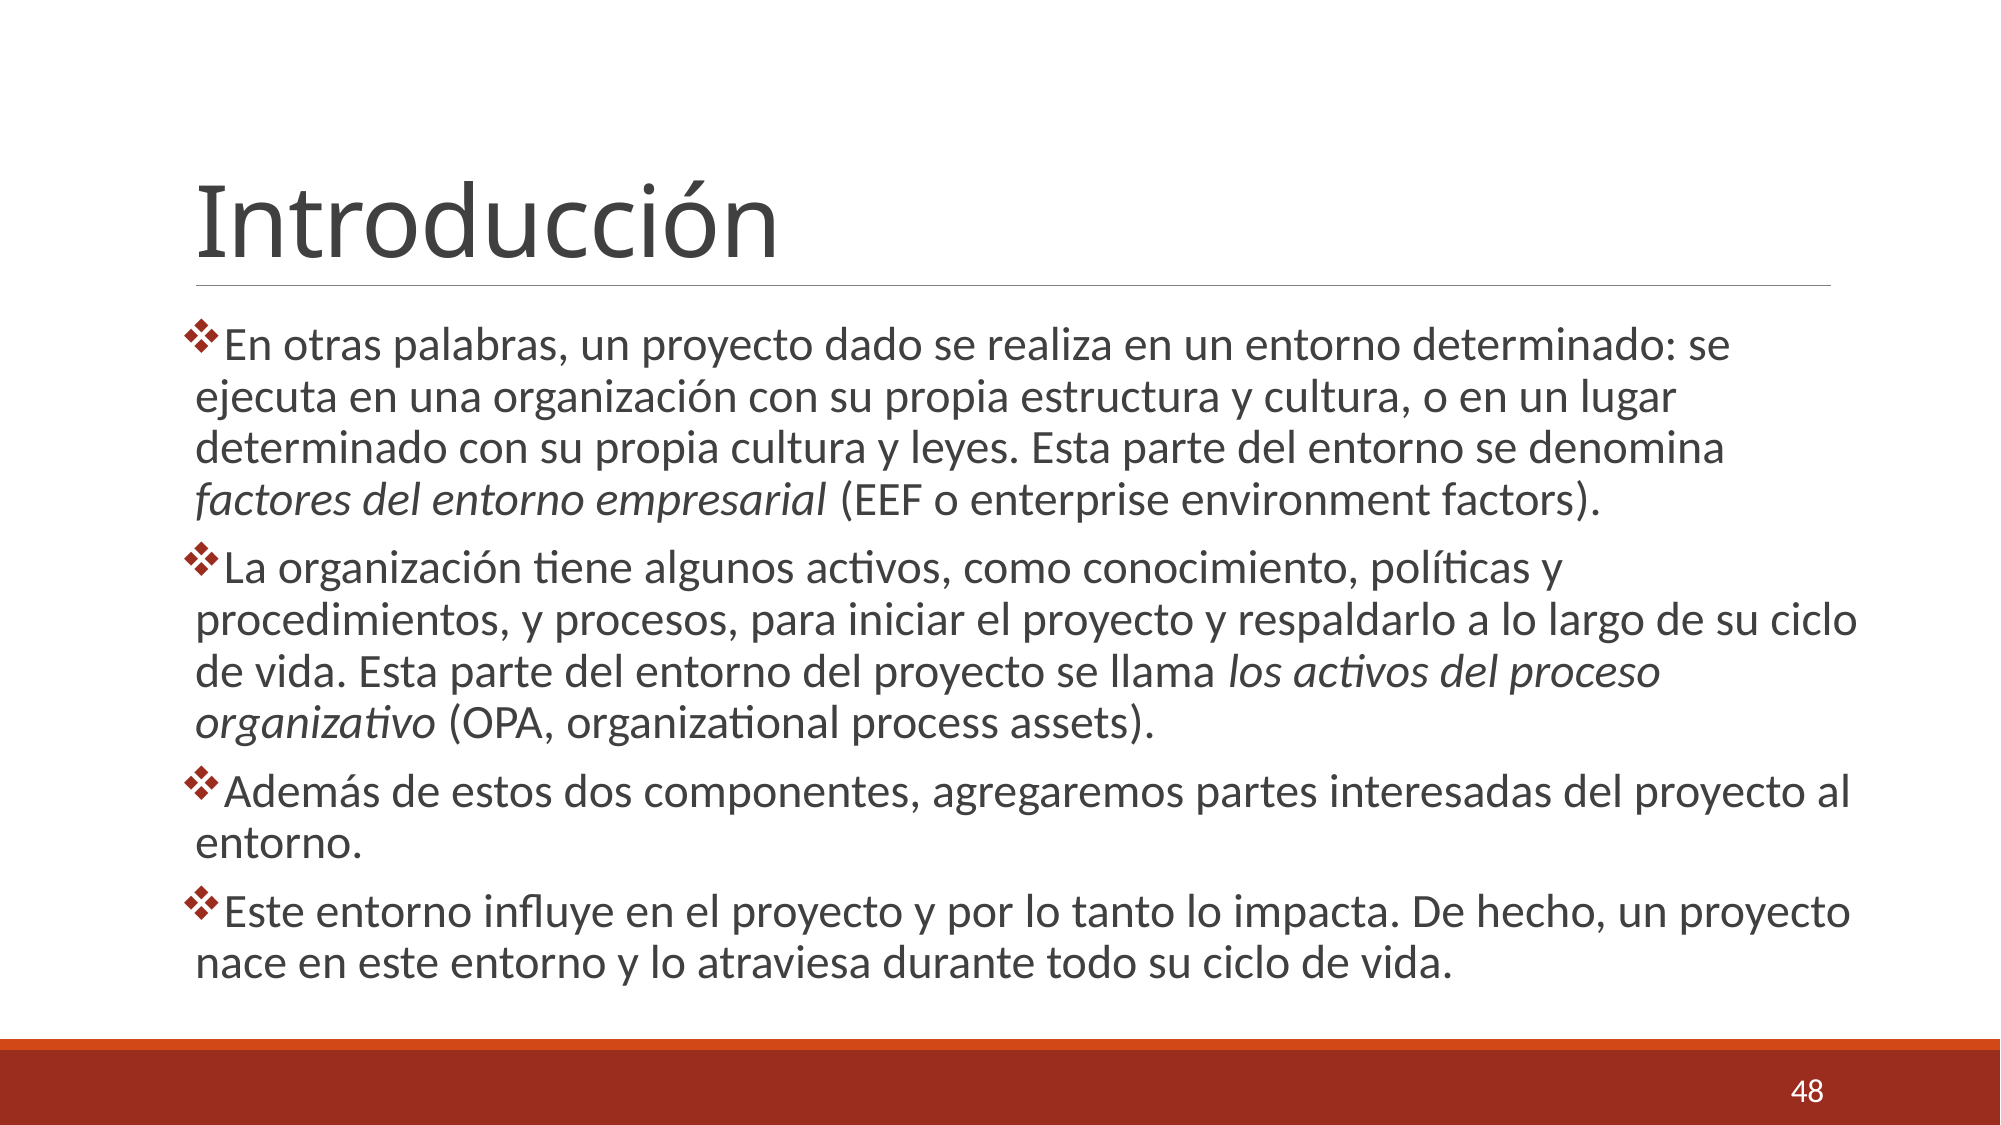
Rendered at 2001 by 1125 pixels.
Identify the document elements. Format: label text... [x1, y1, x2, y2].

slide_number 48 [1624, 1059, 1840, 1120]
title Introducción [180, 47, 1830, 285]
list En otras palabras, un proyecto dado se realiza en un entorno determinado: se ejecuta en una organización con su propia estructura y cultura, o en un lugar determinado con su propia cultura y leyes. Esta parte del entorno se denomina factores del entorno empresarial (EEF o enterprise environment factors). La organización tiene algunos activos, como conocimiento, políticas y procedimientos, y procesos, para iniciar el proyecto y respaldarlo a lo largo de su ciclo de vida. Esta parte del entorno del proyecto se llama los activos del proceso organizativo (OPA, organizational process assets). Además de estos dos componentes, agregaremos partes interesadas del proyecto al entorno. Este entorno influye en el proyecto y por lo tanto lo impacta. De hecho, un proyecto nace en este entorno y lo atraviesa durante todo su ciclo de vida. [180, 311, 1864, 1060]
